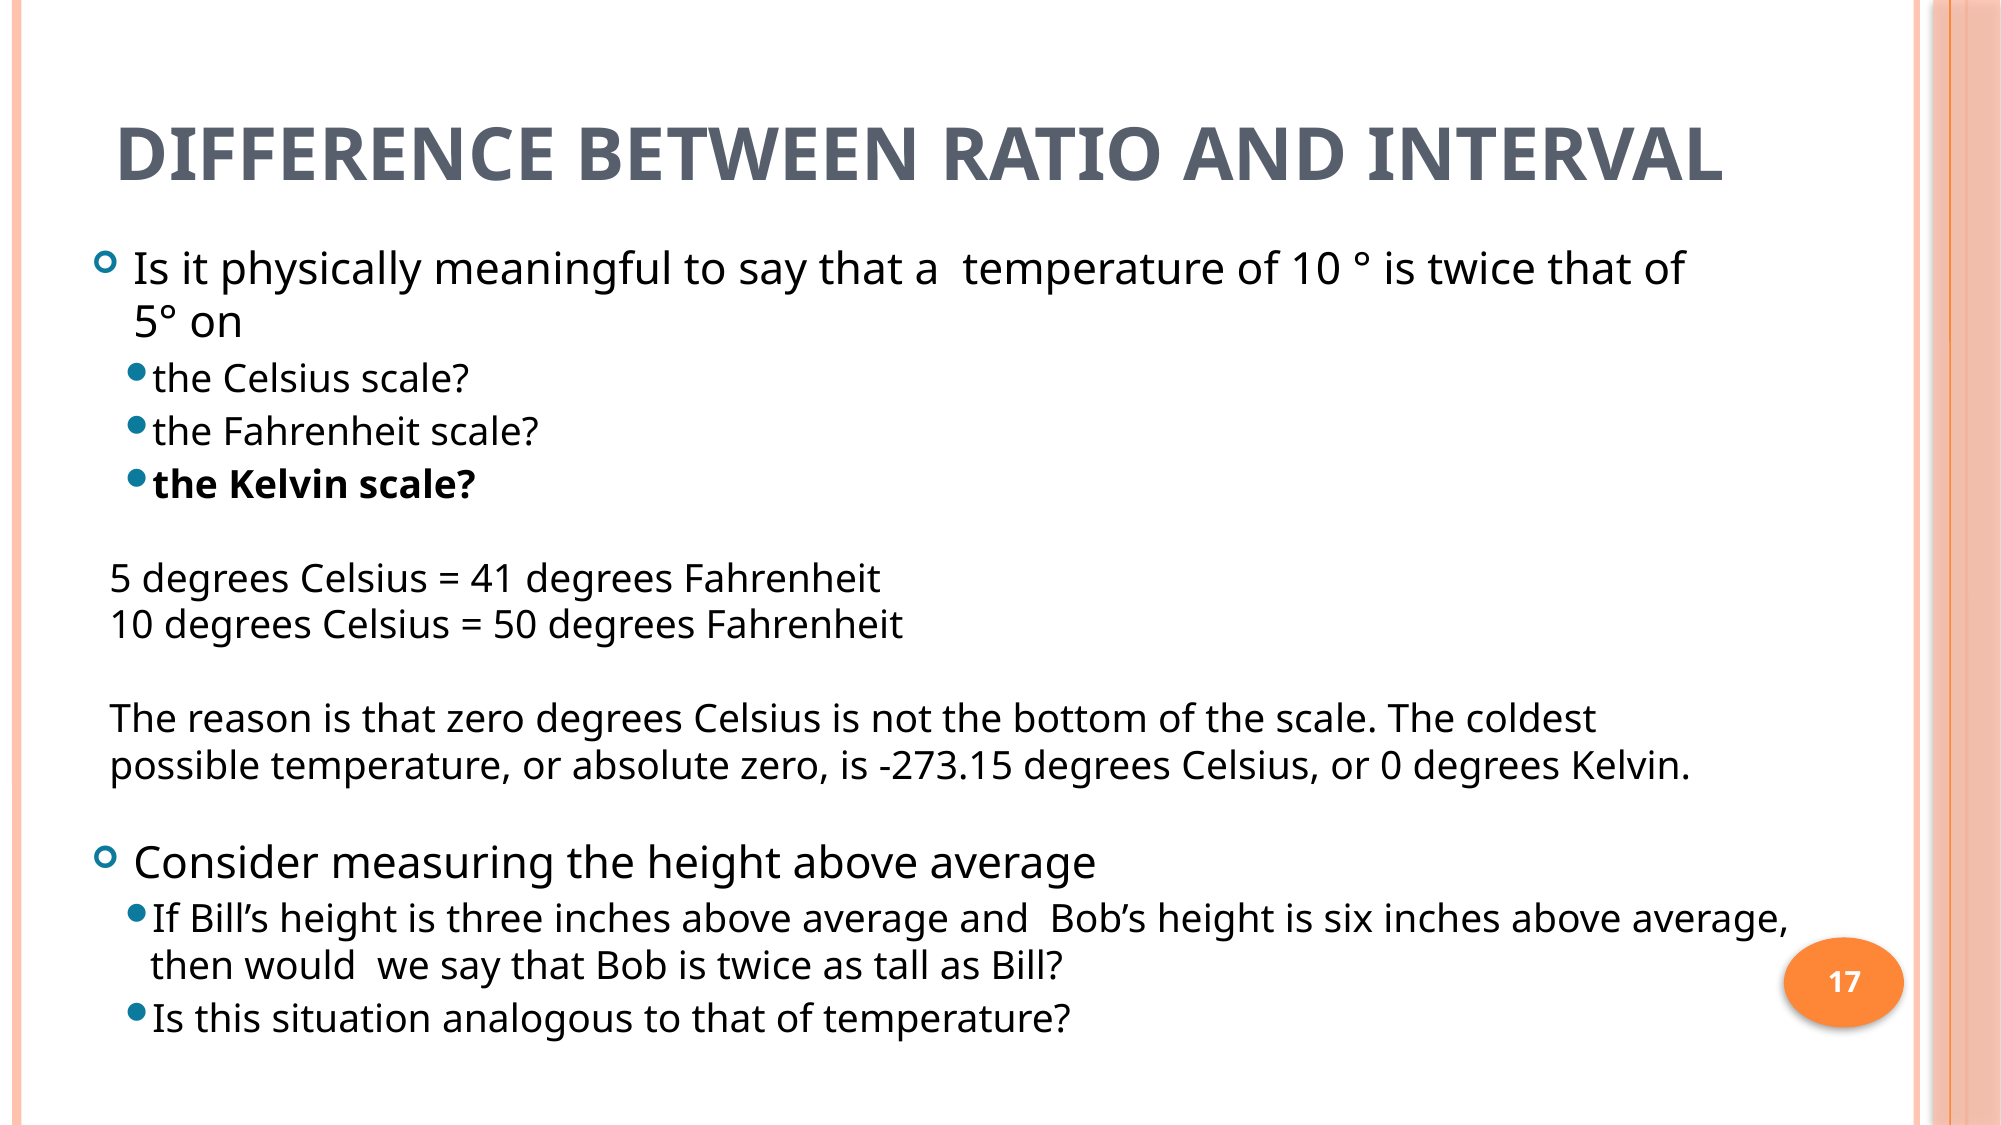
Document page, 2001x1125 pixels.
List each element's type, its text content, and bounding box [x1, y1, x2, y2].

list Is it physically meaningful to say that a temperature of 10 ° is twice that of 5° on the Celsius scale? the Fahrenheit scale? the Kelvin scale? 5 degrees Celsius = 41 degrees Fahrenheit 10 degrees Celsius = 50 degrees Fahrenheit The reason is that zero degrees Celsius is not the bottom of the scale. The coldest possible temperature, or absolute zero, is -273.15 degrees Celsius, or 0 degrees Kelvin. Consider measuring the height above average If Bill’s height is three inches above average and Bob’s height is six inches above average, then would we say that Bob is twice as tall as Bill? Is this situation analogous to that of temperature? [41, 232, 1892, 1062]
title Difference Between Ratio and Interval [99, 45, 1840, 203]
slide_number 17 [1777, 940, 1912, 1027]
